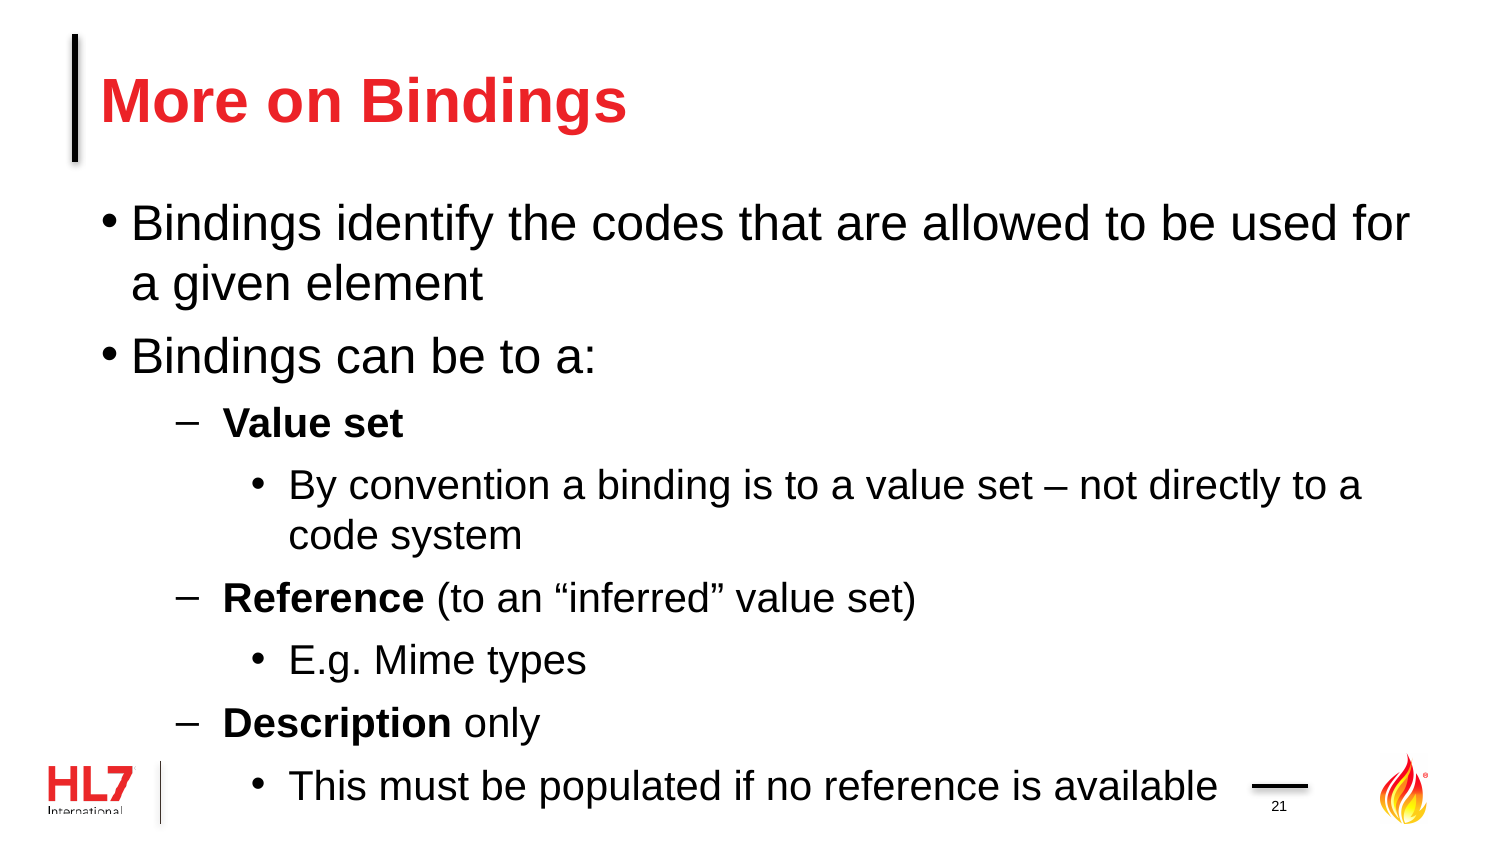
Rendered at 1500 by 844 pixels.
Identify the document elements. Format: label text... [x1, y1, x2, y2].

list Bindings identify the codes that are allowed to be used for a given element Bindings can be to a: Value set By convention a binding is to a value set – not directly to a code system Reference (to an “inferred” value set) E.g. Mime types Description only This must be populated if no reference is available [100, 190, 1451, 671]
slide_number 21 [1257, 788, 1302, 815]
title More on Bindings [100, 33, 1451, 163]
picture [1380, 753, 1428, 824]
